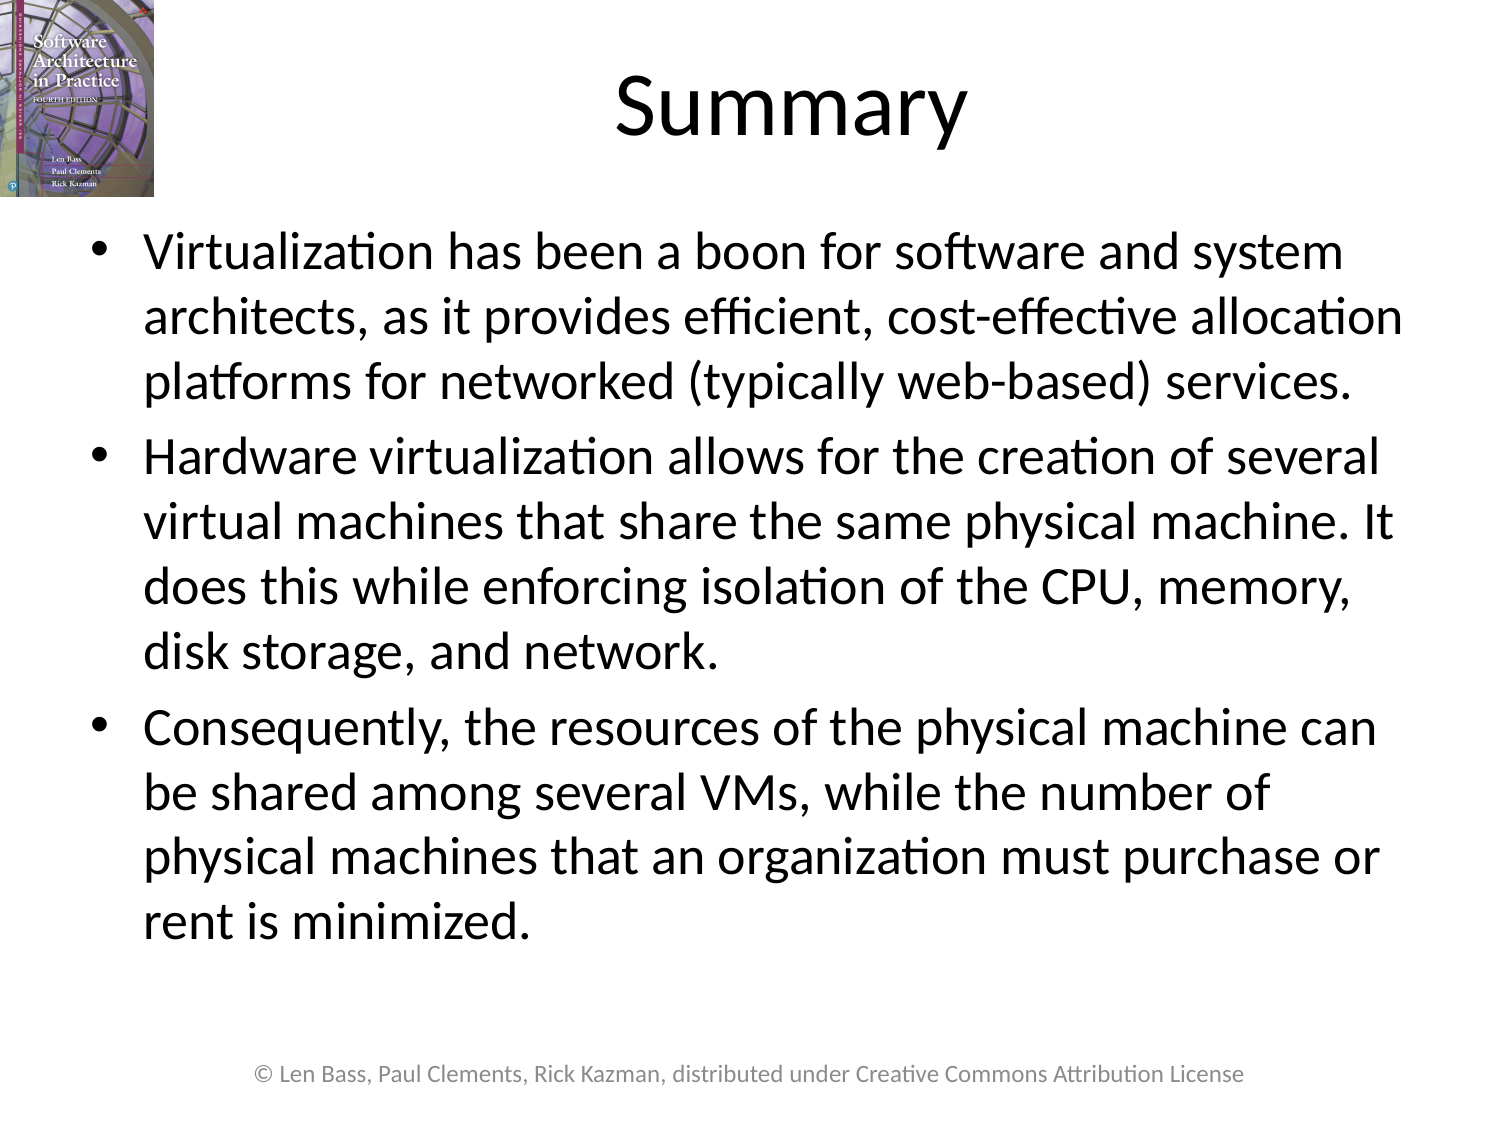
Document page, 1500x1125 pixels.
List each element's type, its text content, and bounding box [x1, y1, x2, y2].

list Virtualization has been a boon for software and system architects, as it provides efficient, cost-effective allocation platforms for networked (typically web-based) services. Hardware virtualization allows for the creation of several virtual machines that share the same physical machine. It does this while enforcing isolation of the CPU, memory, disk storage, and network. Consequently, the resources of the physical machine can be shared among several VMs, while the number of physical machines that an organization must purchase or rent is minimized. [75, 208, 1425, 1005]
title Summary [159, 45, 1425, 173]
footer © Len Bass, Paul Clements, Rick Kazman, distributed under Creative Commons Attribution License [230, 1042, 1270, 1103]
picture [0, 0, 154, 197]
